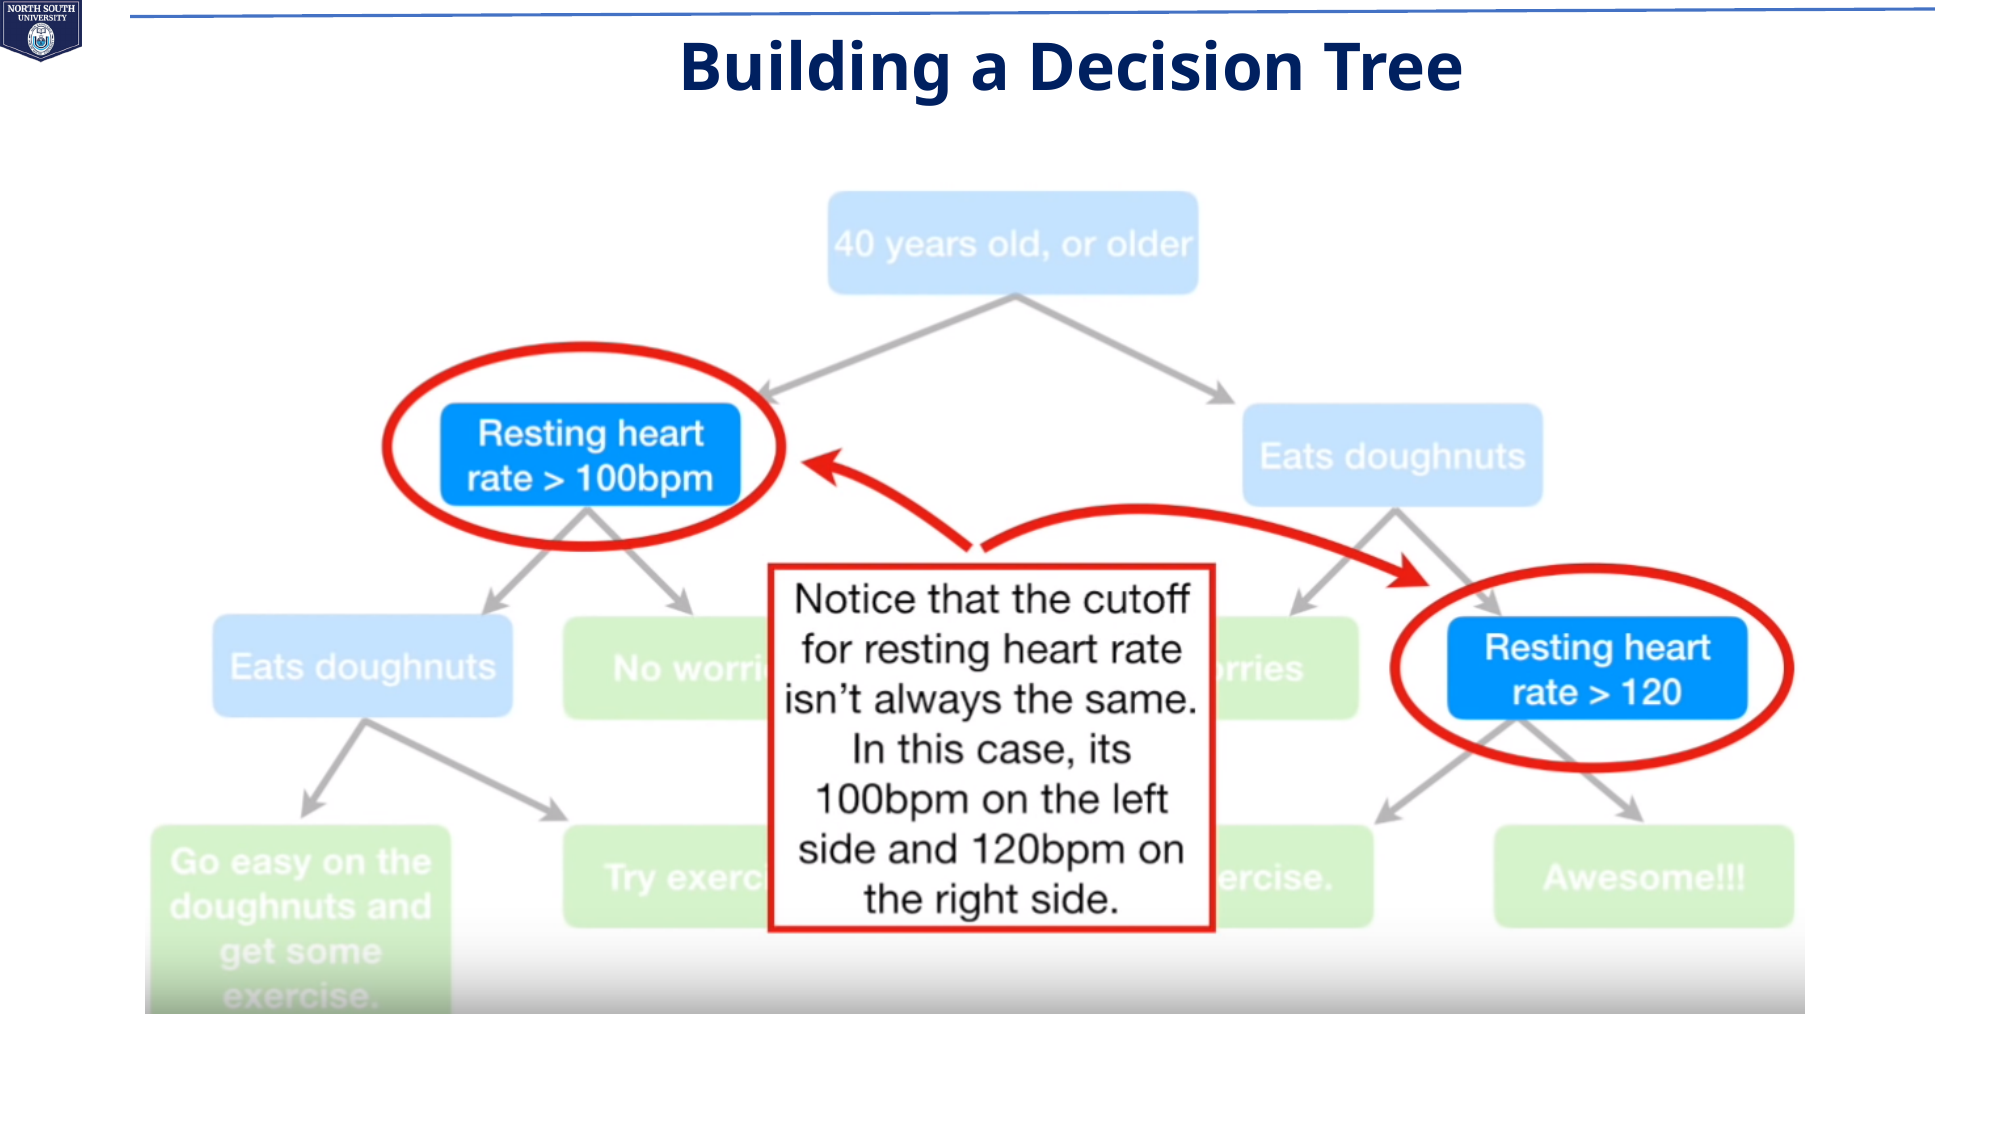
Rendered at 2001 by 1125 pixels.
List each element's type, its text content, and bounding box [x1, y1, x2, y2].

picture [0, 0, 82, 65]
picture [145, 157, 1805, 1014]
title Building a Decision Tree [209, 25, 1935, 112]
